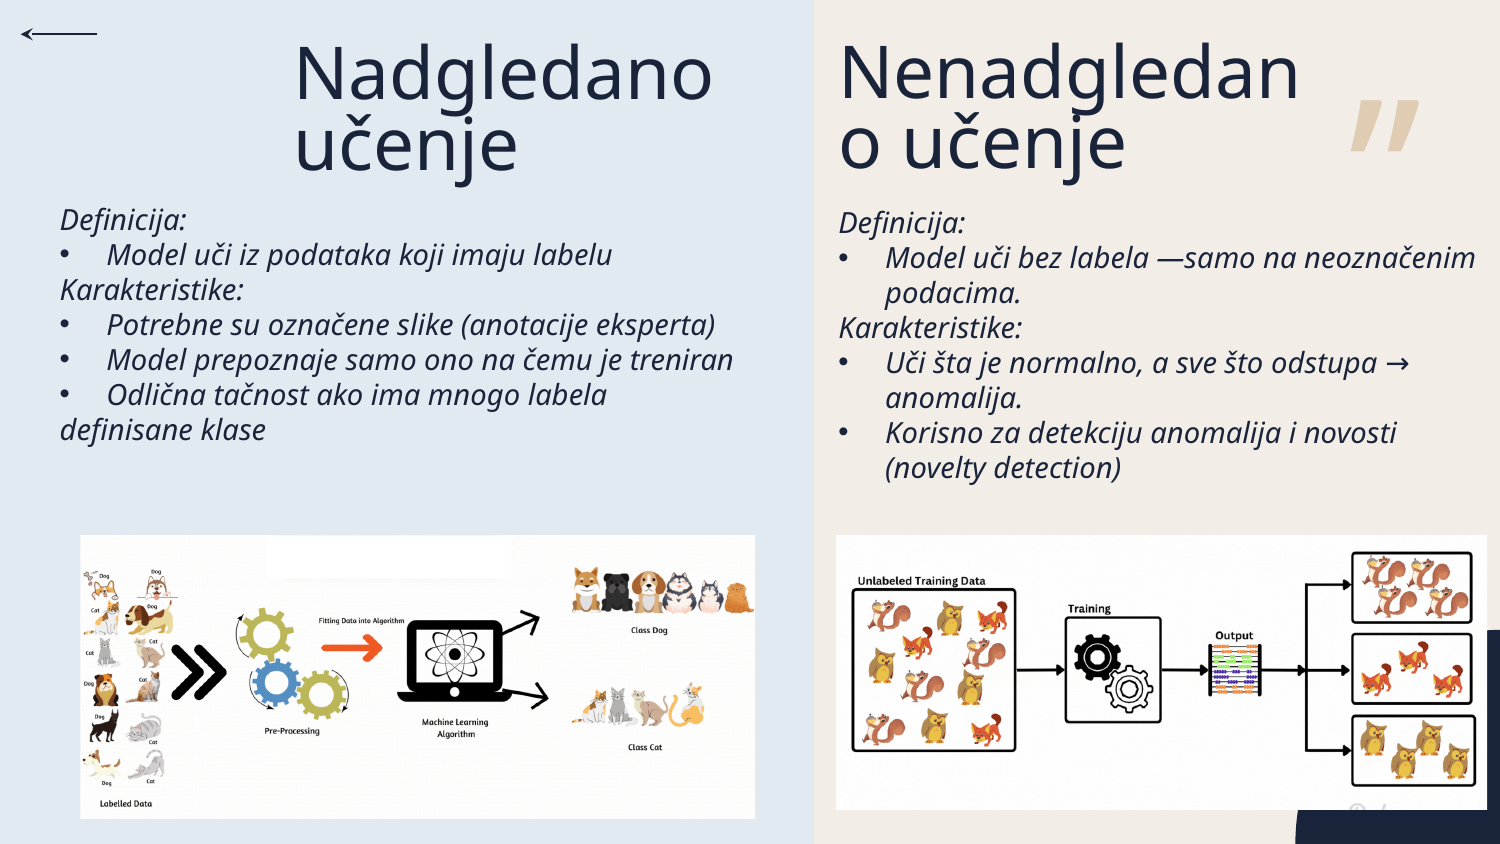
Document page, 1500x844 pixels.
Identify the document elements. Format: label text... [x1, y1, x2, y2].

title Nadgledano učenje [278, 7, 746, 186]
subtitle Definicija: Model uči iz podataka koji imaju labelu Karakteristike: Potrebne su označene slike (anotacije eksperta) Model prepoznaje samo ono na čemu je treniran Odlična tačnost ako ima mnogo labela definisane klase [44, 186, 791, 504]
text_box Definicija: Model uči bez labela —samo na neoznačenim podacima. Karakteristike: Uči šta je normalno, a sve što odstupa → anomalija. Korisno za detekciju anomalija i novosti (novelty detection) [823, 189, 1500, 507]
picture [835, 534, 1488, 810]
picture [80, 534, 756, 820]
text_box Nenadgledano učenje [823, 6, 1345, 189]
text_box [10, 664, 167, 828]
